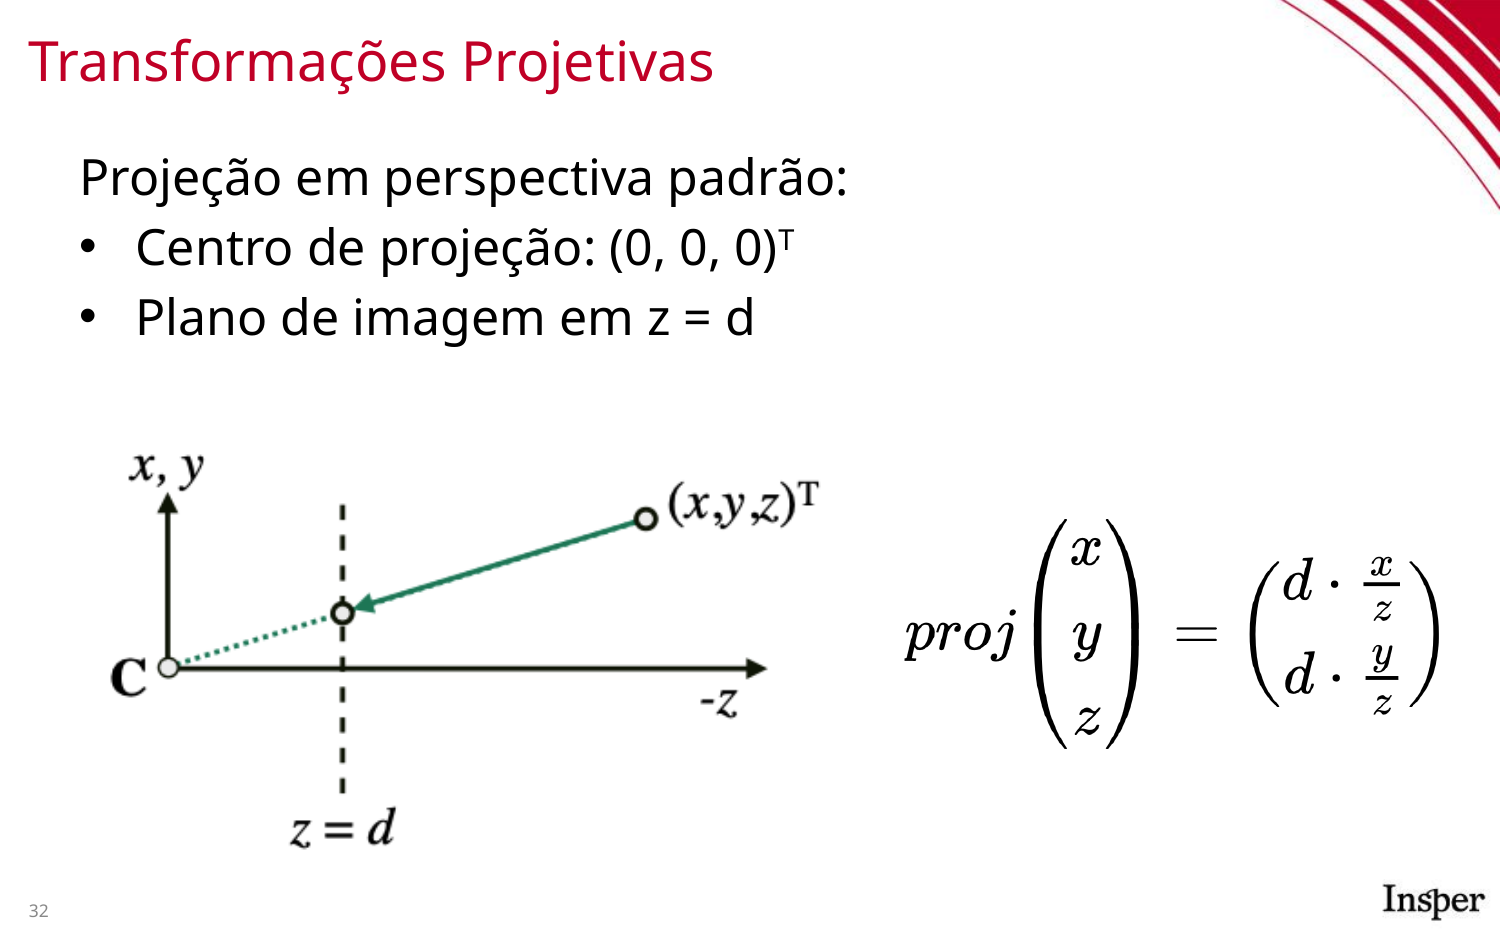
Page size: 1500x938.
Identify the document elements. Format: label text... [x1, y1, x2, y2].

title Transformações Projetivas [13, 18, 1397, 104]
picture [904, 519, 1439, 749]
picture [82, 0, 1500, 938]
slide_number 32 [0, 887, 78, 938]
list Projeção em perspectiva padrão: Centro de projeção: (0, 0, 0)T Plano de imagem em z = d [64, 137, 1447, 876]
